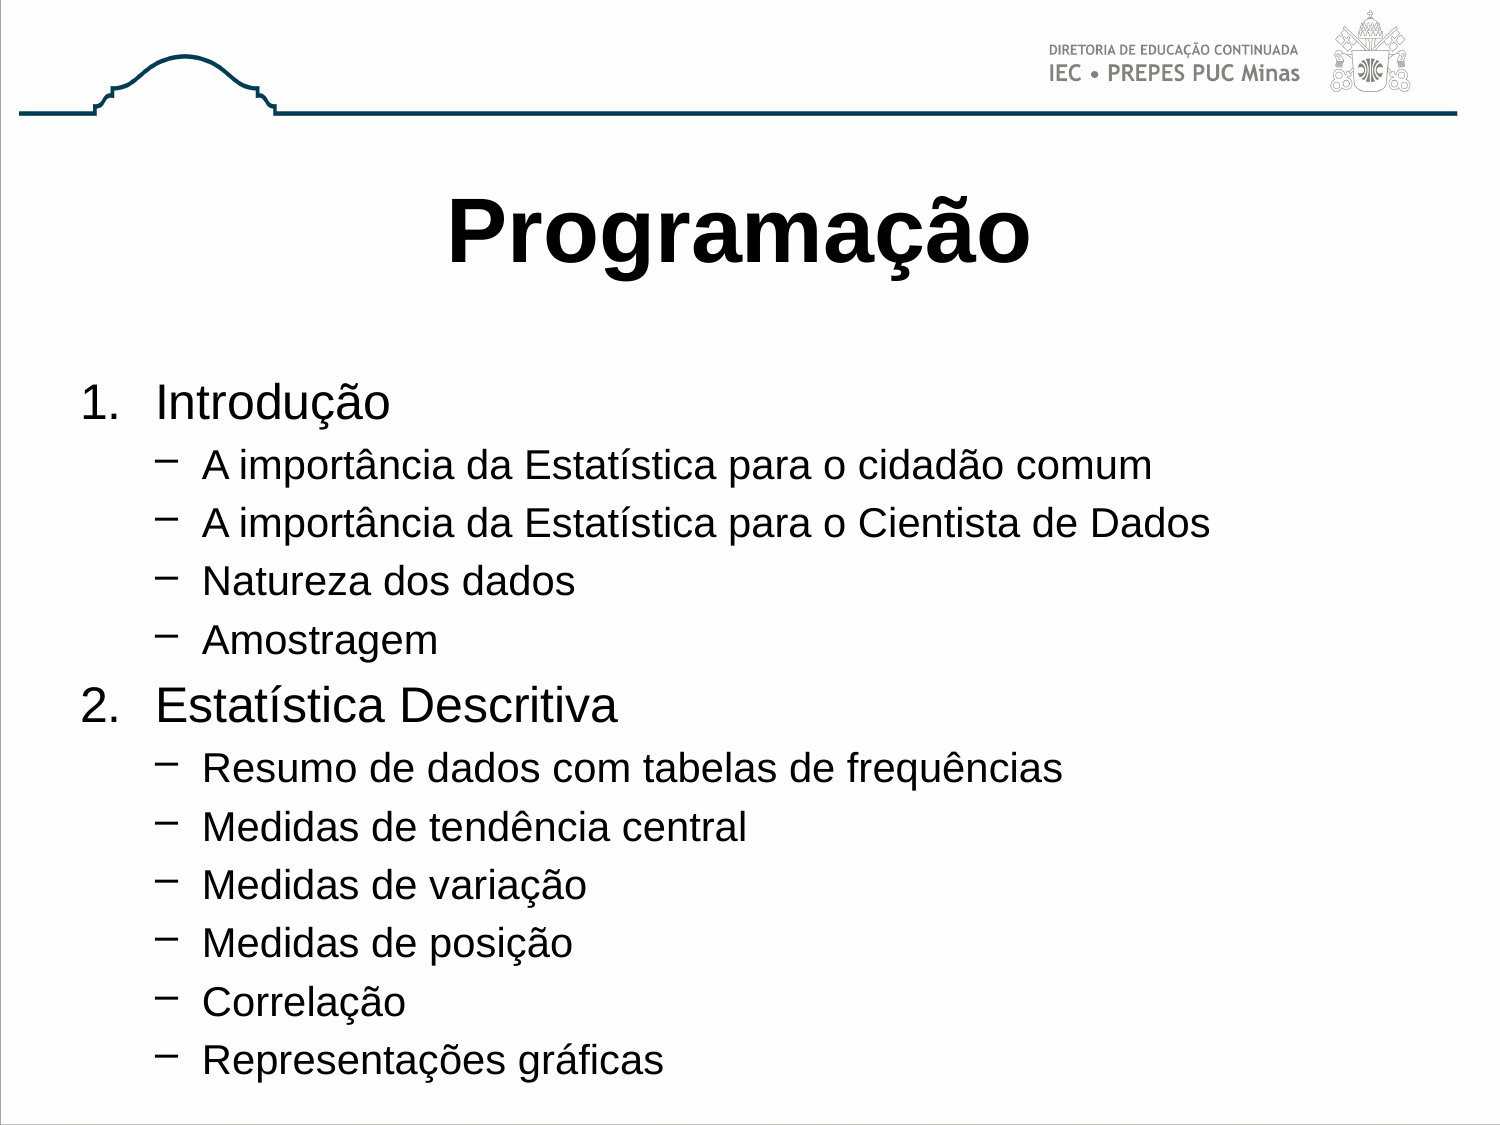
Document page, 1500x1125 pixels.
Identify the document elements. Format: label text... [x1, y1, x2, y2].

picture [0, 0, 1500, 1125]
title Programação [64, 148, 1415, 303]
list Introdução A importância da Estatística para o cidadão comum A importância da Estatística para o Cientista de Dados Natureza dos dados Amostragem Estatística Descritiva Resumo de dados com tabelas de frequências Medidas de tendência central Medidas de variação Medidas de posição Correlação Representações gráficas [64, 361, 1415, 1000]
